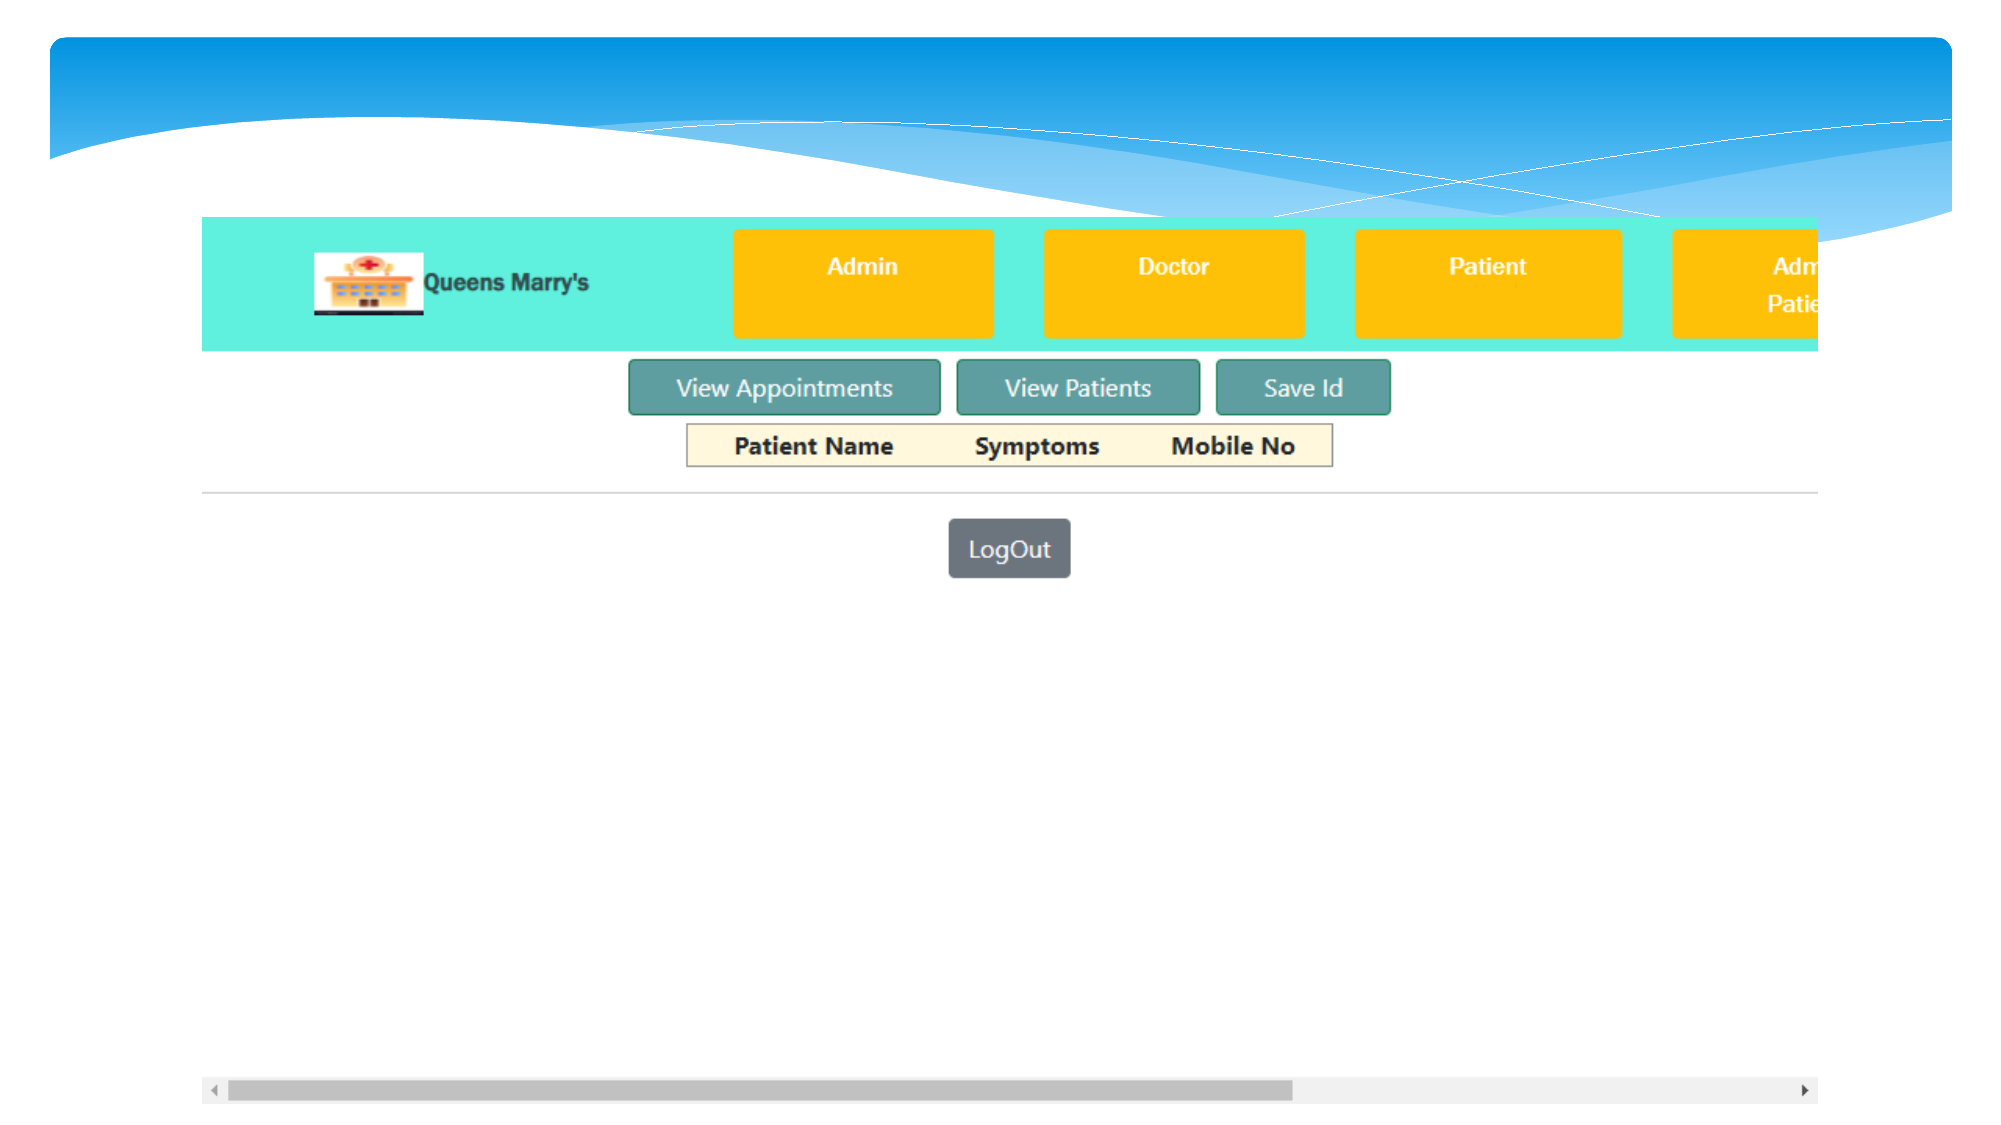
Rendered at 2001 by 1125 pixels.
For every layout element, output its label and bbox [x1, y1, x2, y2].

picture [201, 217, 1818, 1104]
